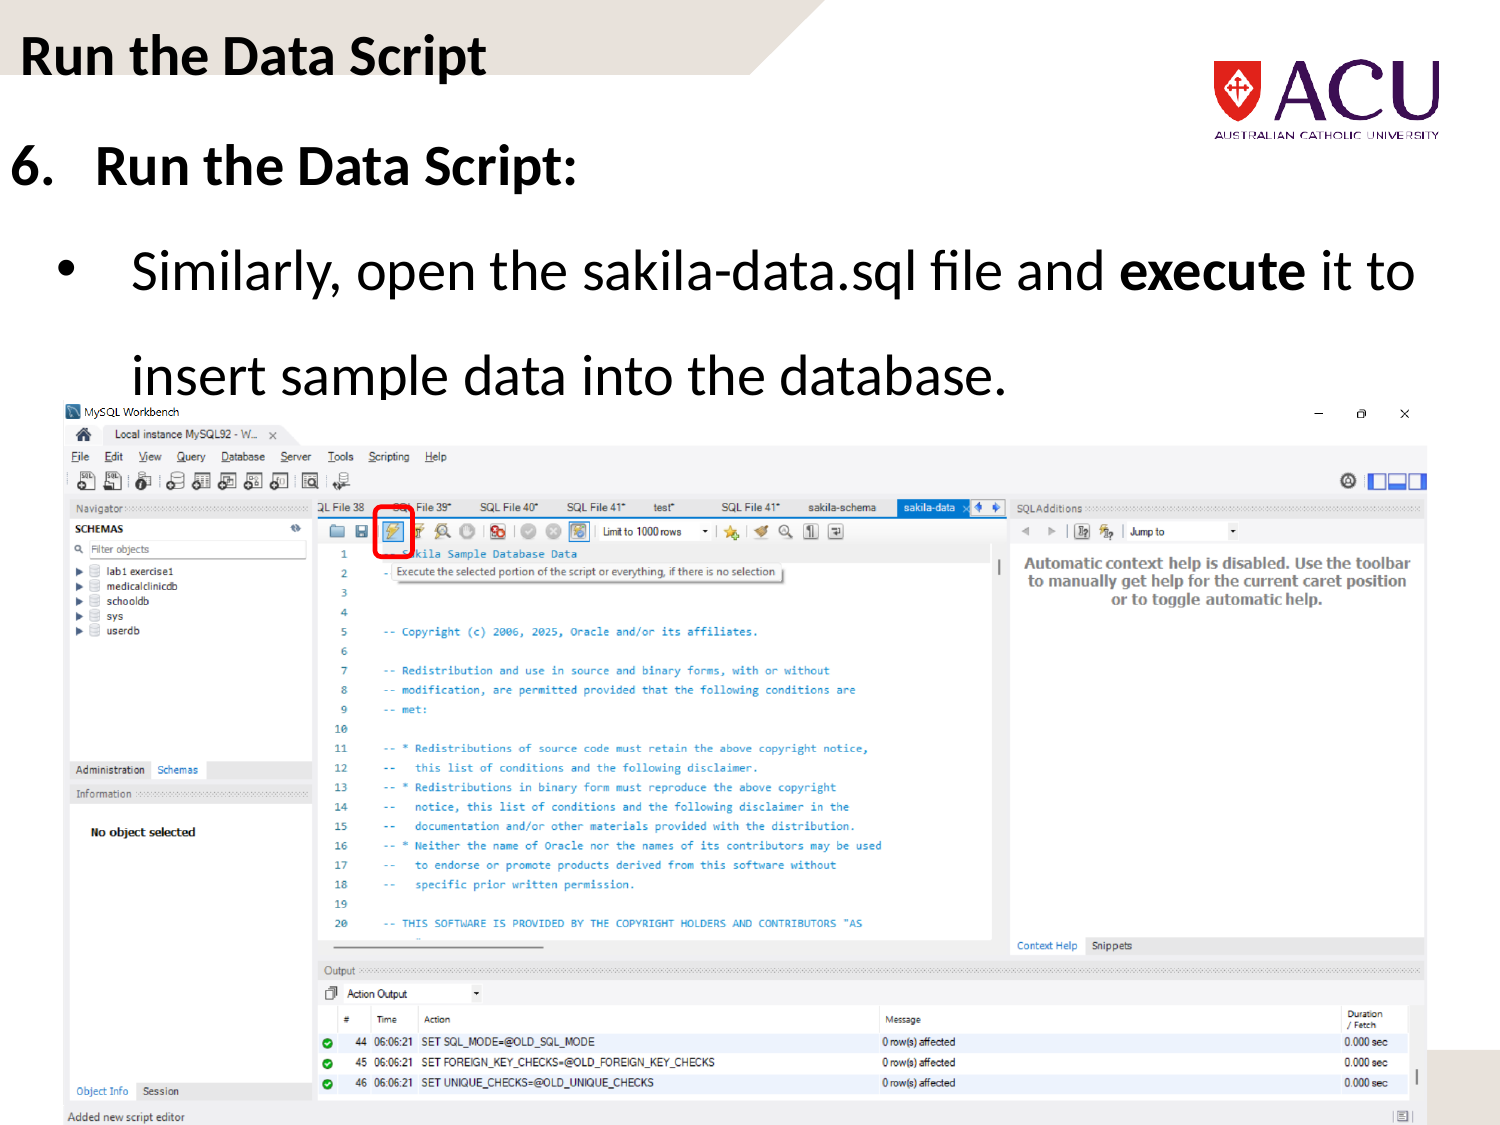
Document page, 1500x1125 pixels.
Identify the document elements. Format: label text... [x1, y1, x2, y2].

text_box Run the Data Script: Similarly, open the sakila-data.sql file and execute it to insert sample data into the database. [0, 85, 1495, 415]
text_box Run the Data Script [5, 0, 1500, 95]
picture [62, 399, 1428, 1125]
